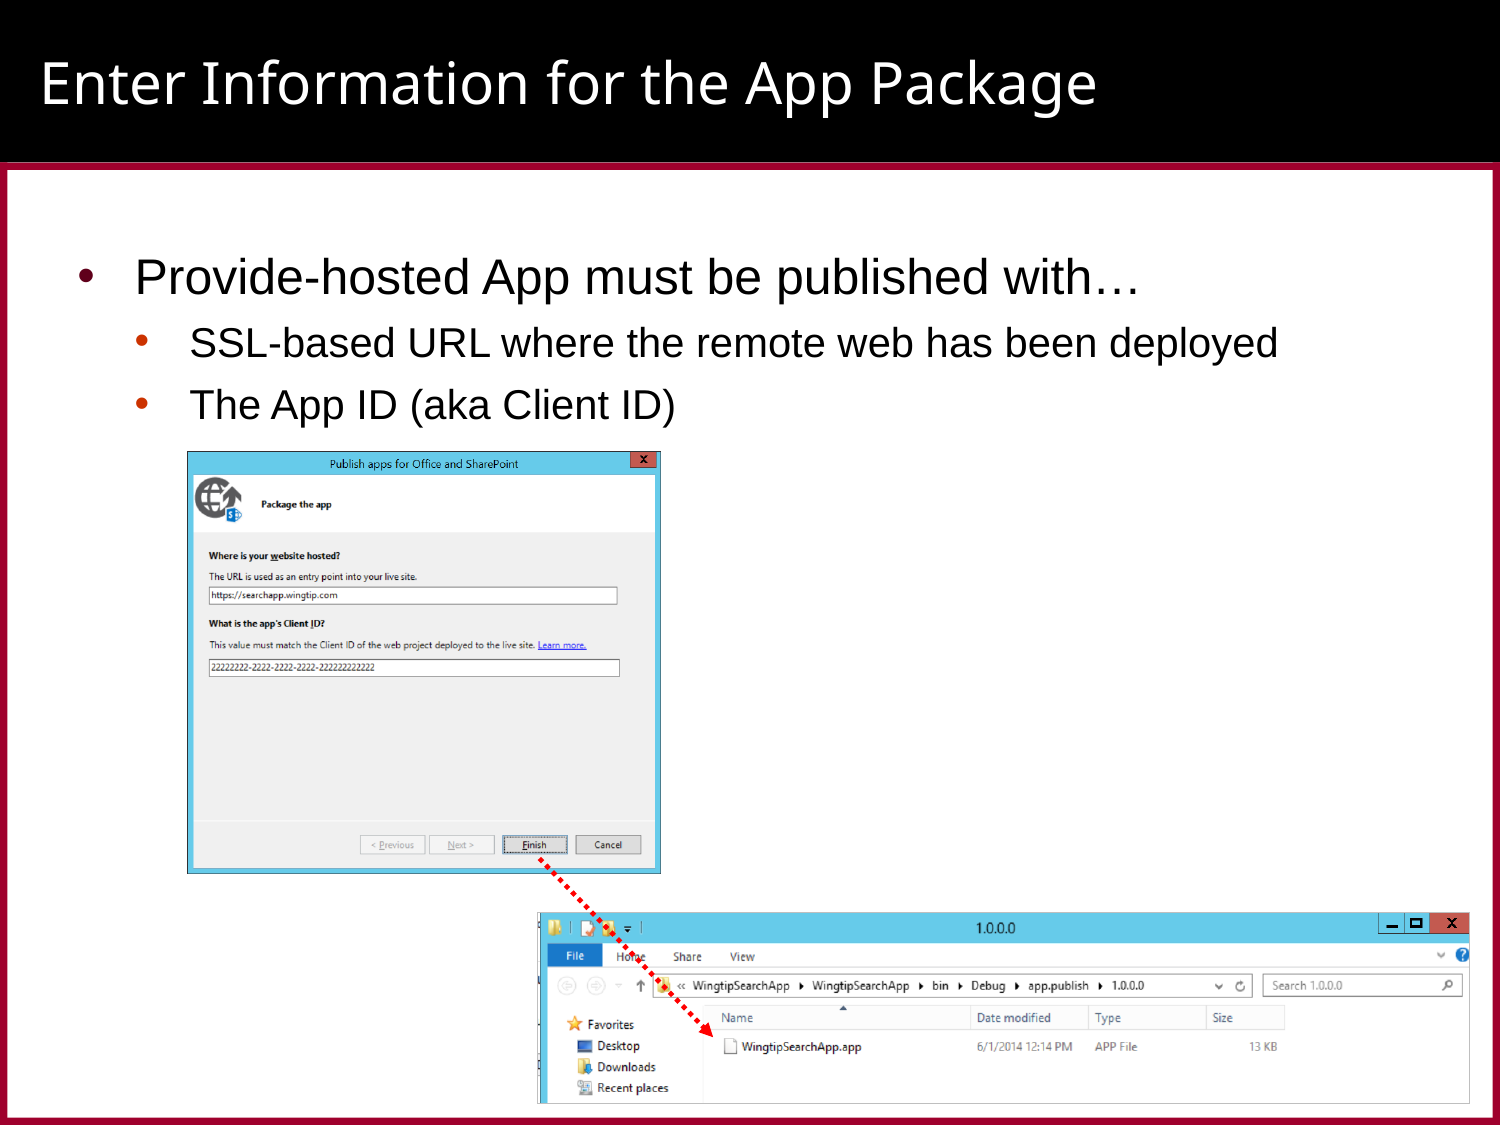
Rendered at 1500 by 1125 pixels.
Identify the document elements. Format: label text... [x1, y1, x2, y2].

picture [187, 450, 661, 875]
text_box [539, 858, 714, 1038]
list Provide-hosted App must be published with… SSL-based URL where the remote web has been deployed The App ID (aka Client ID) [62, 237, 1438, 1088]
picture [537, 912, 1470, 1104]
title Enter Information for the App Package [24, 12, 1438, 150]
